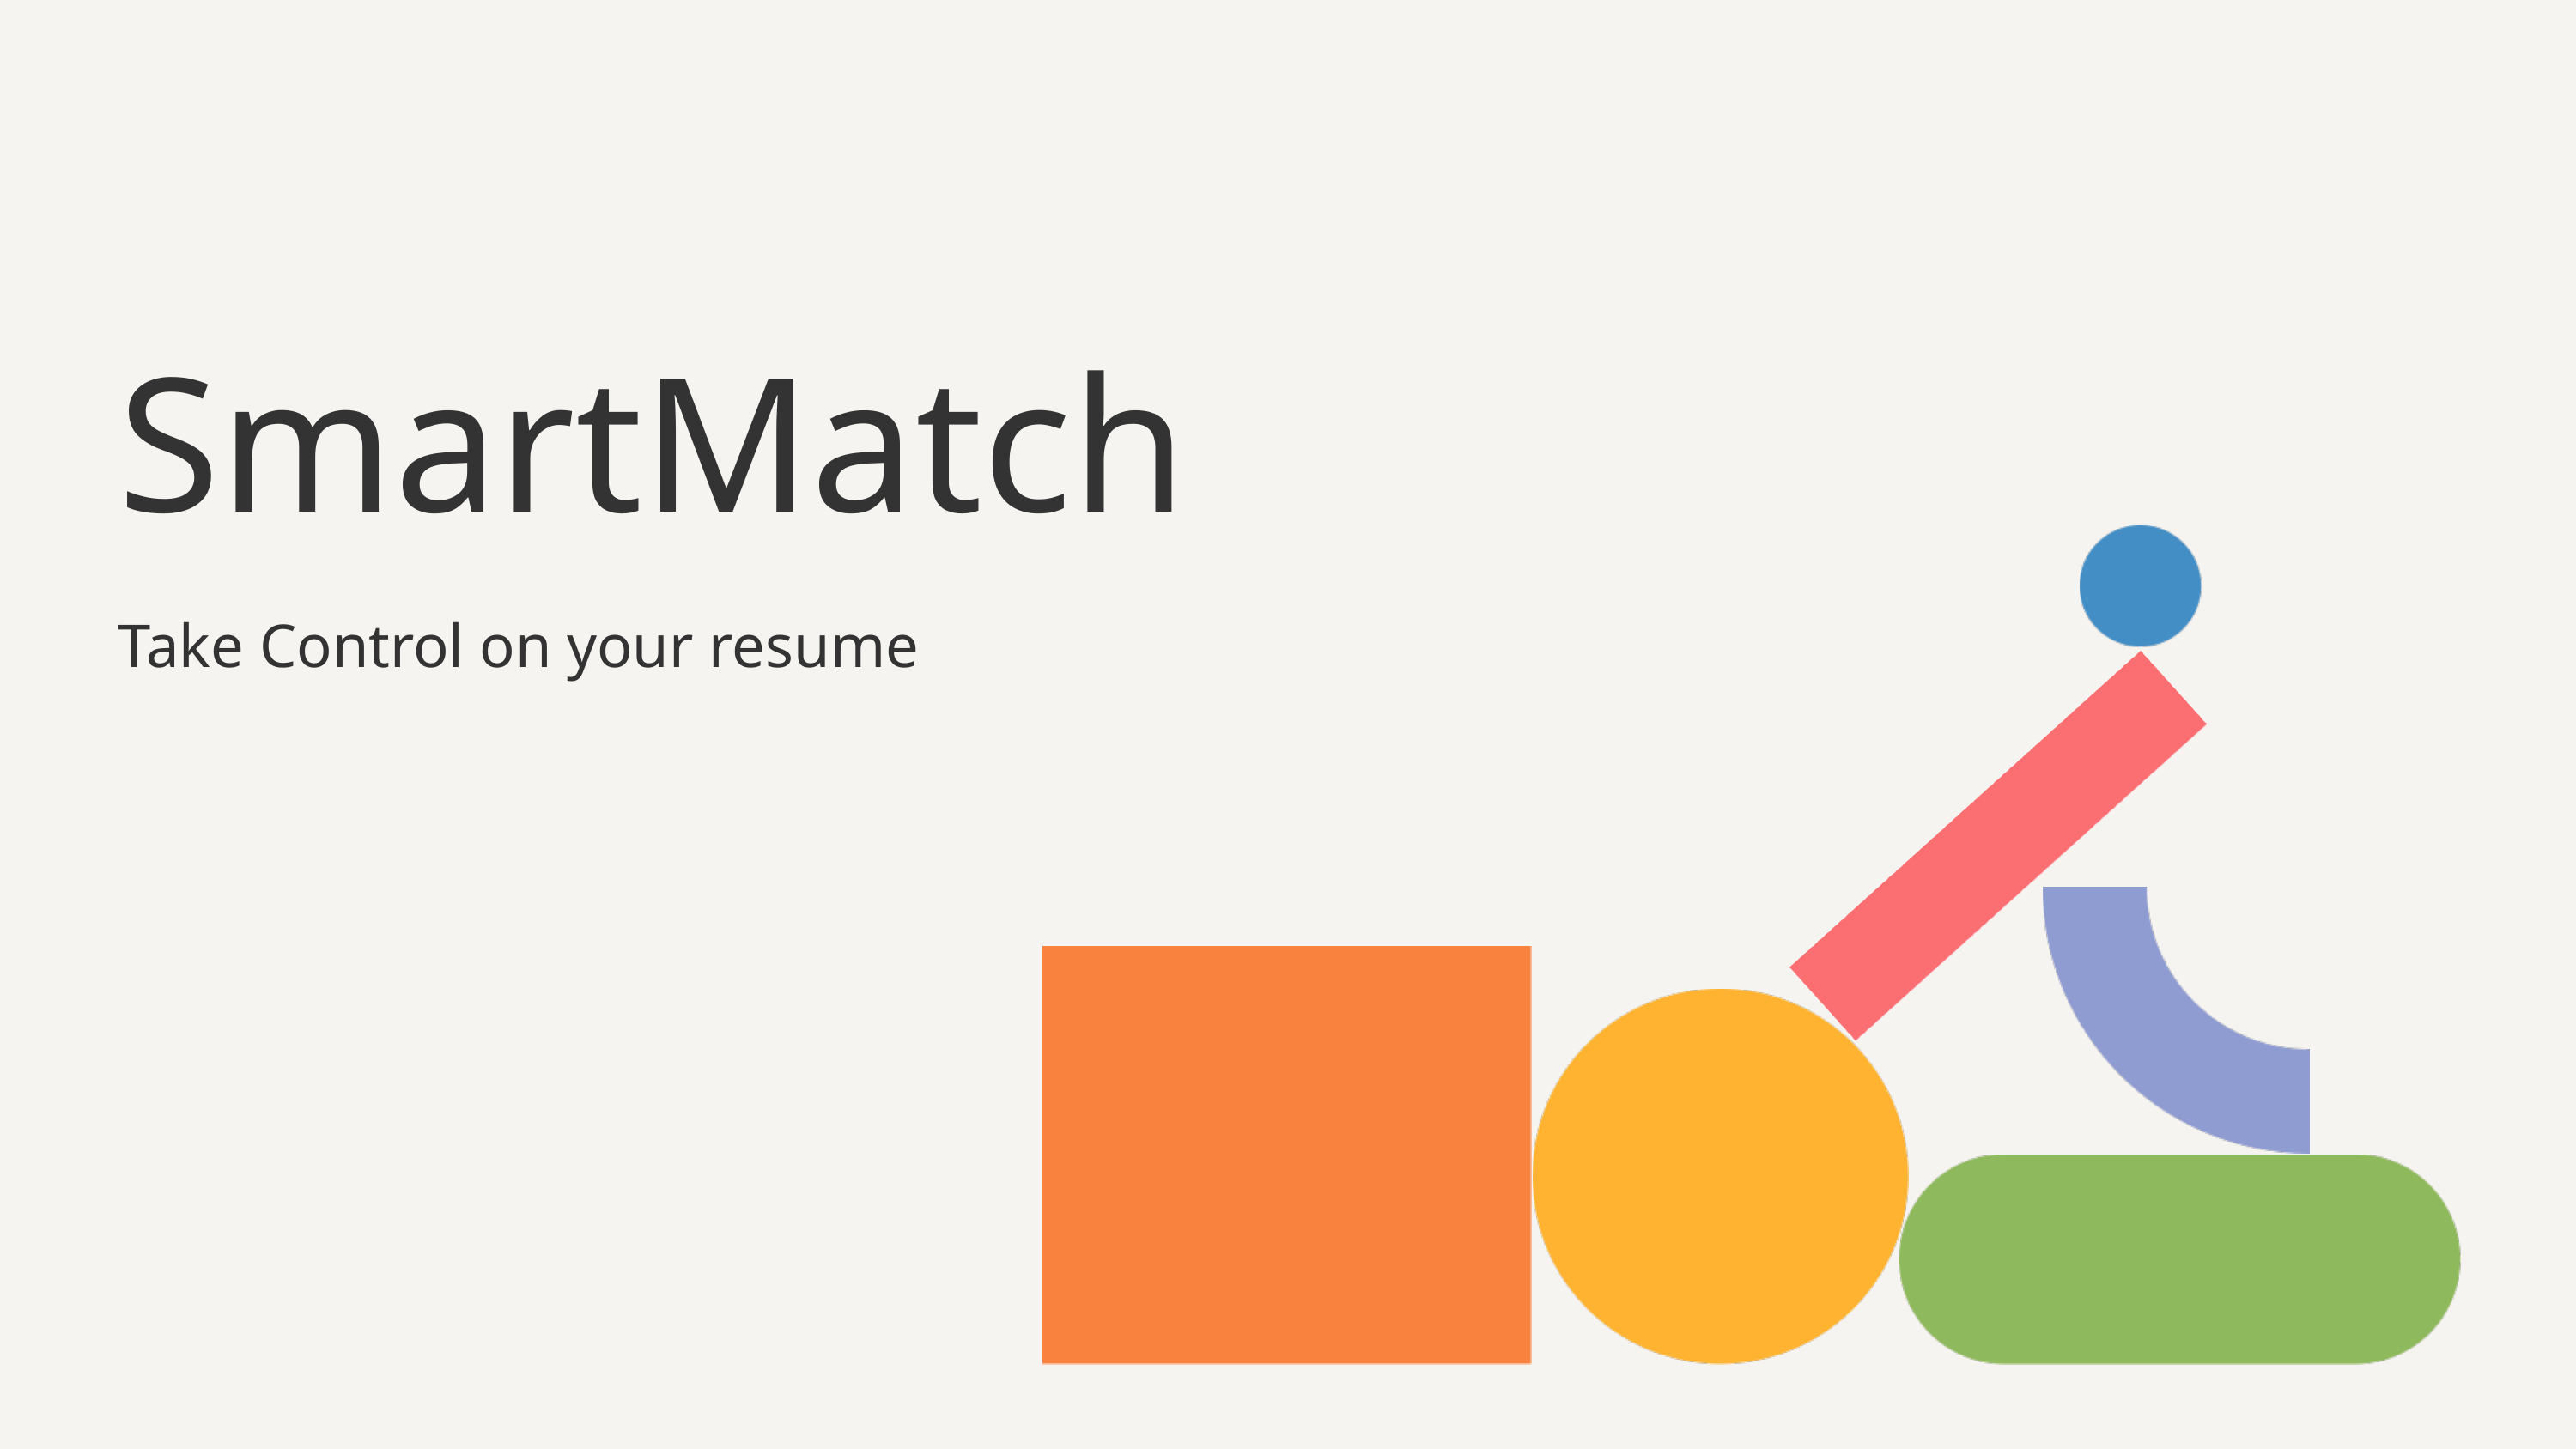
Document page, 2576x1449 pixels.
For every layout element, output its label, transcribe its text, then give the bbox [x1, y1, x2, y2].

picture [1533, 609, 2462, 1365]
picture [2080, 525, 2202, 648]
picture [1042, 945, 1532, 1365]
text_box Take Control on your resume [118, 598, 1056, 683]
text_box SmartMatch [118, 368, 1596, 549]
